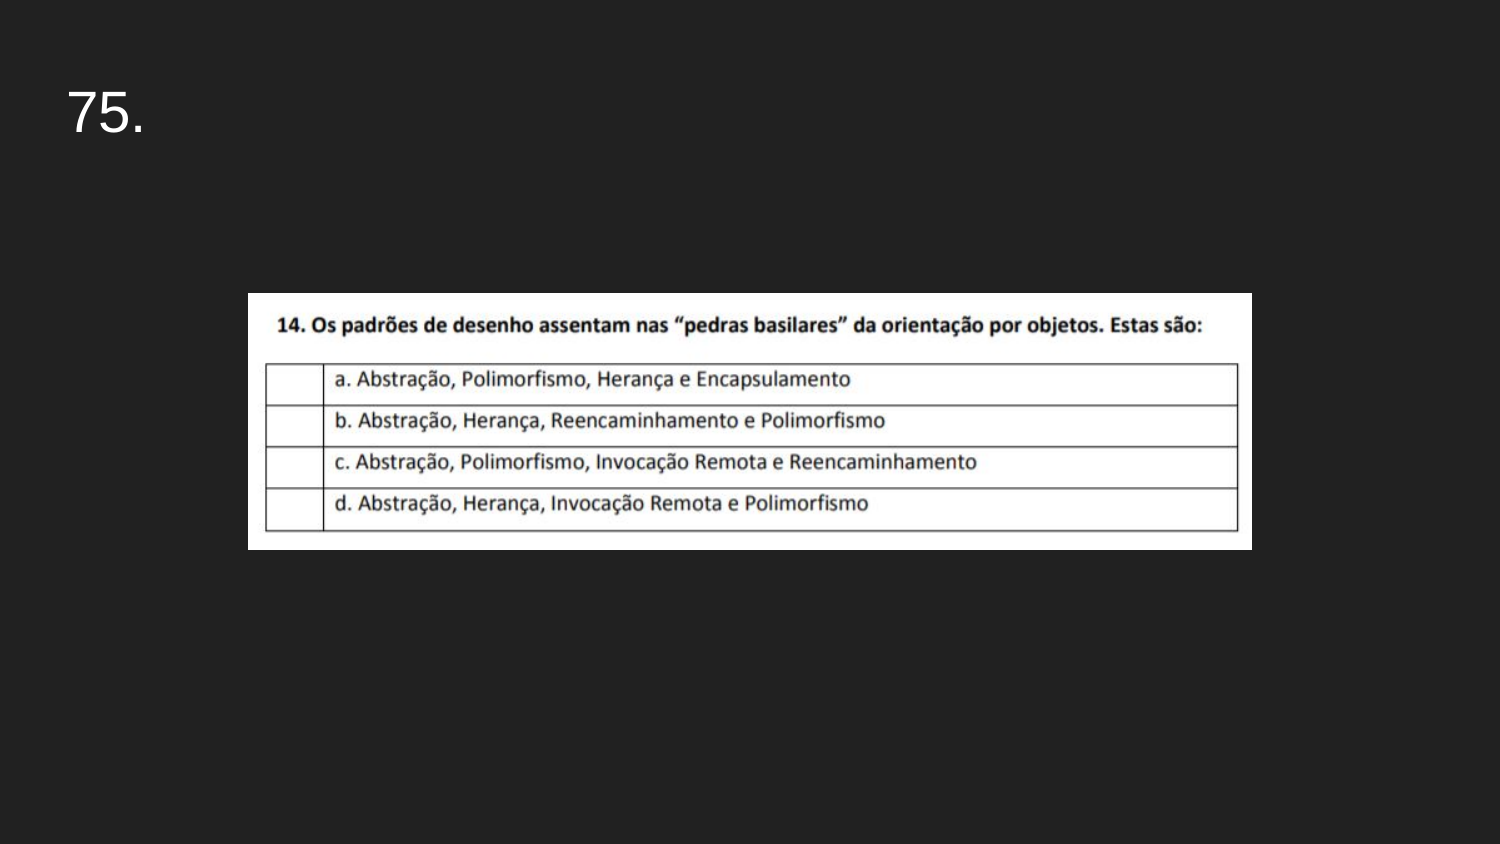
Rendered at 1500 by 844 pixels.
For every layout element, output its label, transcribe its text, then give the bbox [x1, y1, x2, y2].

picture [247, 293, 1253, 551]
title 75. [51, 59, 1449, 153]
